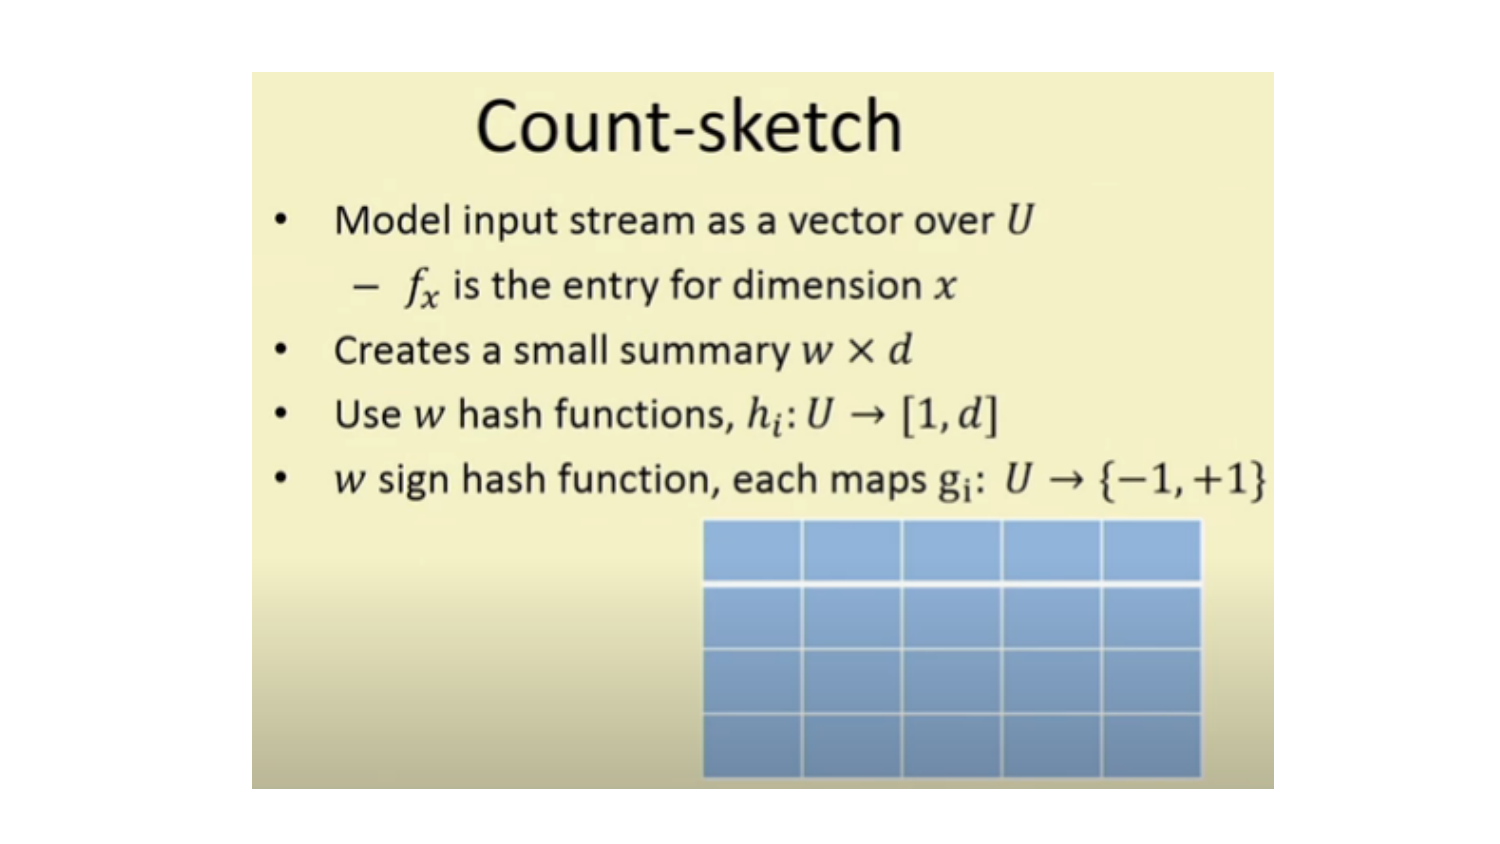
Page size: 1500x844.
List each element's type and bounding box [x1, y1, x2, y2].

picture [251, 72, 1274, 790]
